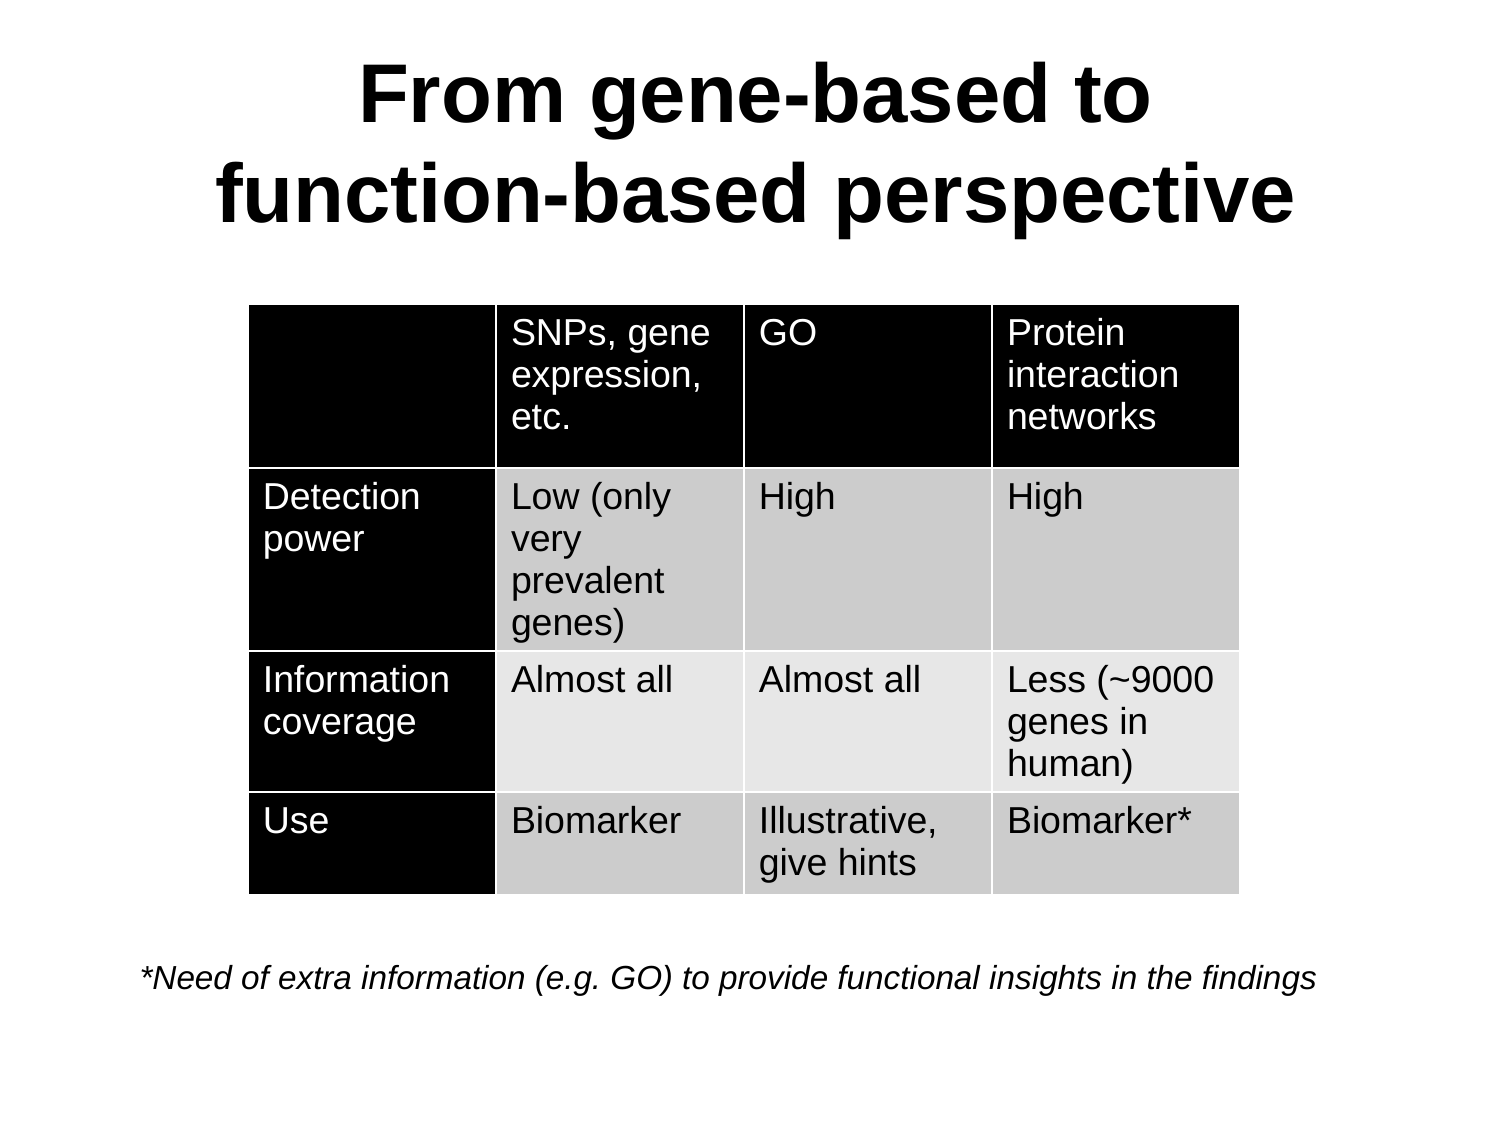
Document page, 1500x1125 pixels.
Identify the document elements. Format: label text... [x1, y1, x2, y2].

table_cell Biomarker [497, 793, 743, 894]
table_cell Almost all [745, 652, 991, 791]
table_cell Information coverage [249, 652, 495, 791]
table_header [249, 305, 495, 467]
table_cell Less (~9000 genes in human) [993, 652, 1239, 791]
table_cell High [993, 469, 1239, 650]
table_cell Almost all [497, 652, 743, 791]
table_cell Biomarker* [993, 793, 1239, 894]
table_cell Detection power [249, 469, 495, 650]
table_cell Use [249, 793, 495, 894]
table_header GO [745, 305, 991, 467]
table_header Protein interaction networks [993, 305, 1239, 467]
text_box *Need of extra information (e.g. GO) to provide functional insights in the findings [124, 948, 1365, 1004]
table_cell High [745, 469, 991, 650]
table_header SNPs, gene expression, etc. [497, 305, 743, 467]
title From gene-based to function-based perspective [170, 44, 1341, 233]
table_cell Illustrative, give hints [745, 793, 991, 894]
table_cell Low (only very prevalent genes) [497, 469, 743, 650]
